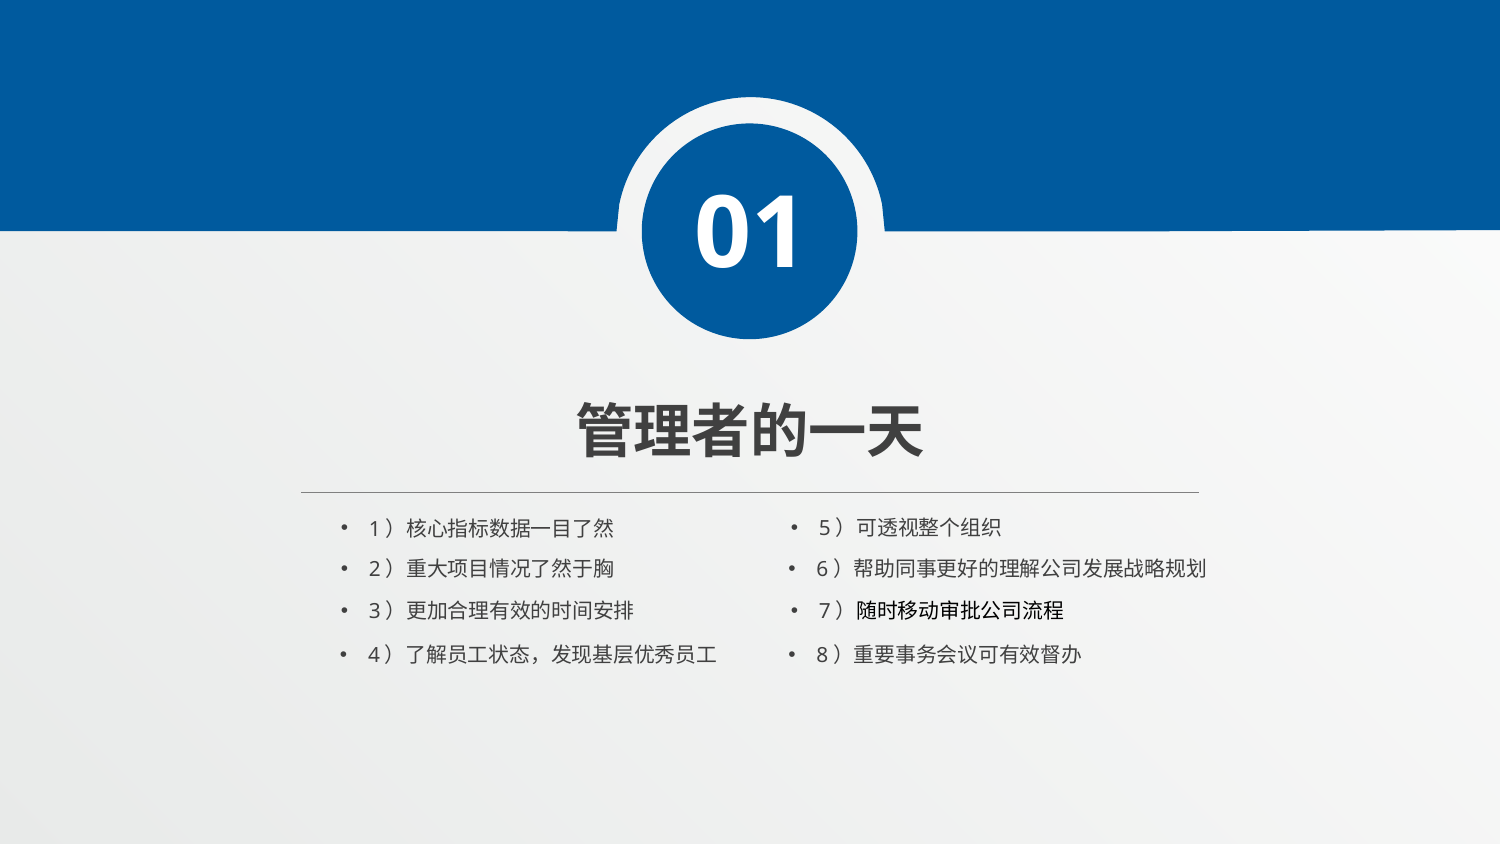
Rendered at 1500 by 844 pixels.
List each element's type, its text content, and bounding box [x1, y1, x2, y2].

text_box 3）更加合理有效的时间安排 [329, 587, 779, 629]
text_box 6）帮助同事更好的理解公司发展战略规划 [777, 545, 1226, 587]
text_box 5）可透视整个组织 [779, 504, 1229, 546]
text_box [641, 123, 858, 340]
text_box [0, 0, 1500, 234]
text_box 7）随时移动审批公司流程 [779, 587, 1170, 629]
text_box 8）重要事务会议可有效督办 [777, 630, 1167, 672]
text_box 管理者的一天 [484, 386, 1016, 472]
text_box 1）核心指标数据一目了然 [329, 504, 779, 545]
text_box 2）重大项目情况了然于胸 [329, 545, 777, 587]
text_box 4）了解员工状态，发现基层优秀员工 [328, 630, 777, 672]
